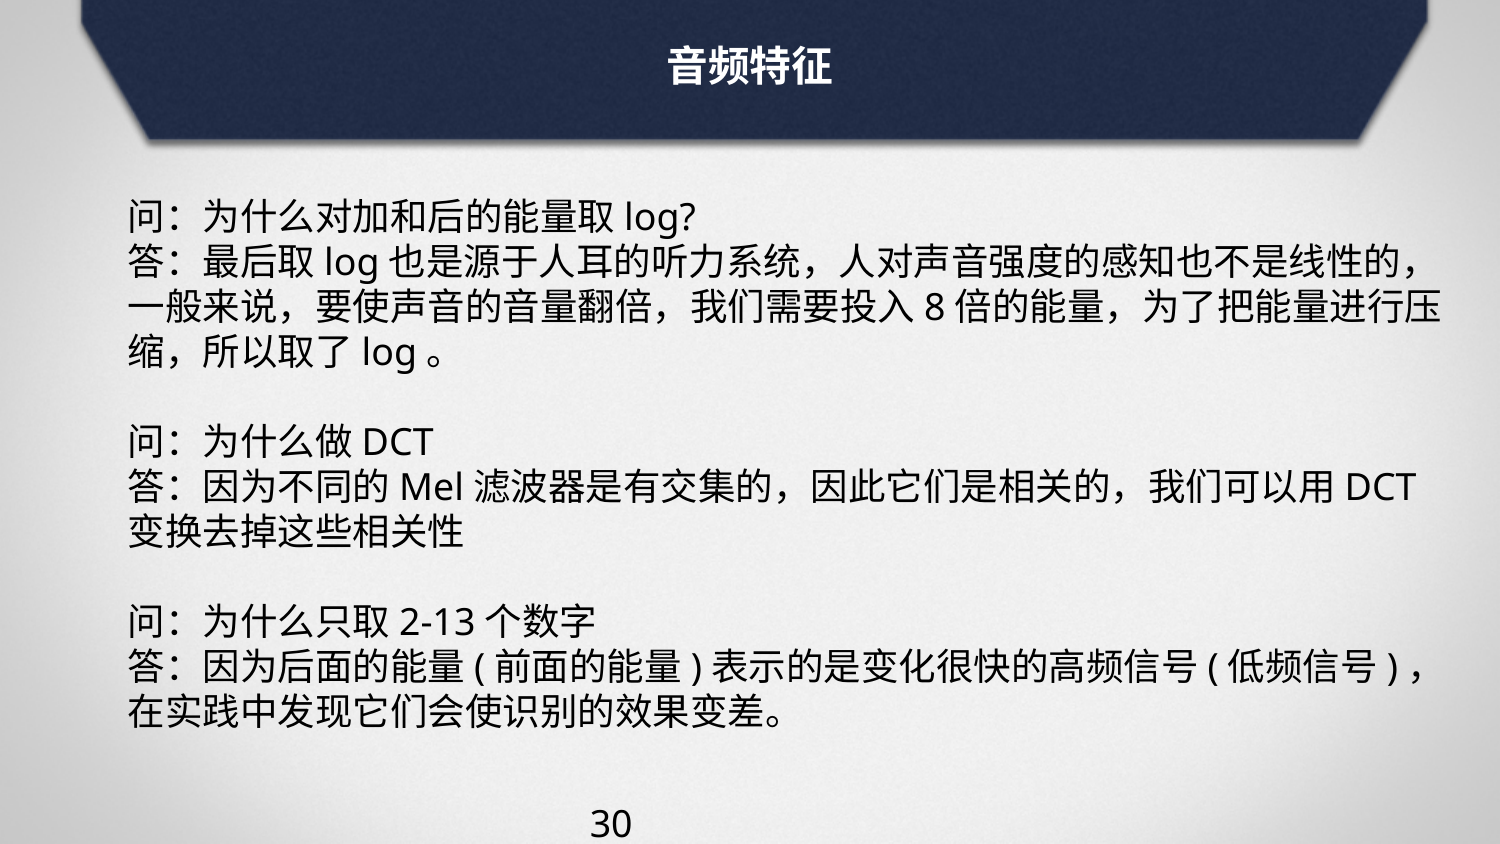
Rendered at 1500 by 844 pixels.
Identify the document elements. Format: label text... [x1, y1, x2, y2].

slide_number 30 [575, 792, 925, 836]
list 音频特征 [112, 45, 1388, 92]
picture [0, 0, 1500, 844]
text_box 问：为什么对加和后的能量取log? 答：最后取log也是源于人耳的听力系统，人对声音强度的感知也不是线性的，一般来说，要使声音的音量翻倍，我们需要投入8倍的能量，为了把能量进行压缩，所以取了log。 问：为什么做DCT 答：因为不同的Mel滤波器是有交集的，因此它们是相关的，我们可以用DCT变换去掉这些相关性 问：为什么只取2-13个数字 答：因为后面的能量(前面的能量)表示的是变化很快的高频信号(低频信号)，在实践中发现它们会使识别的效果变差。 [112, 185, 1471, 741]
